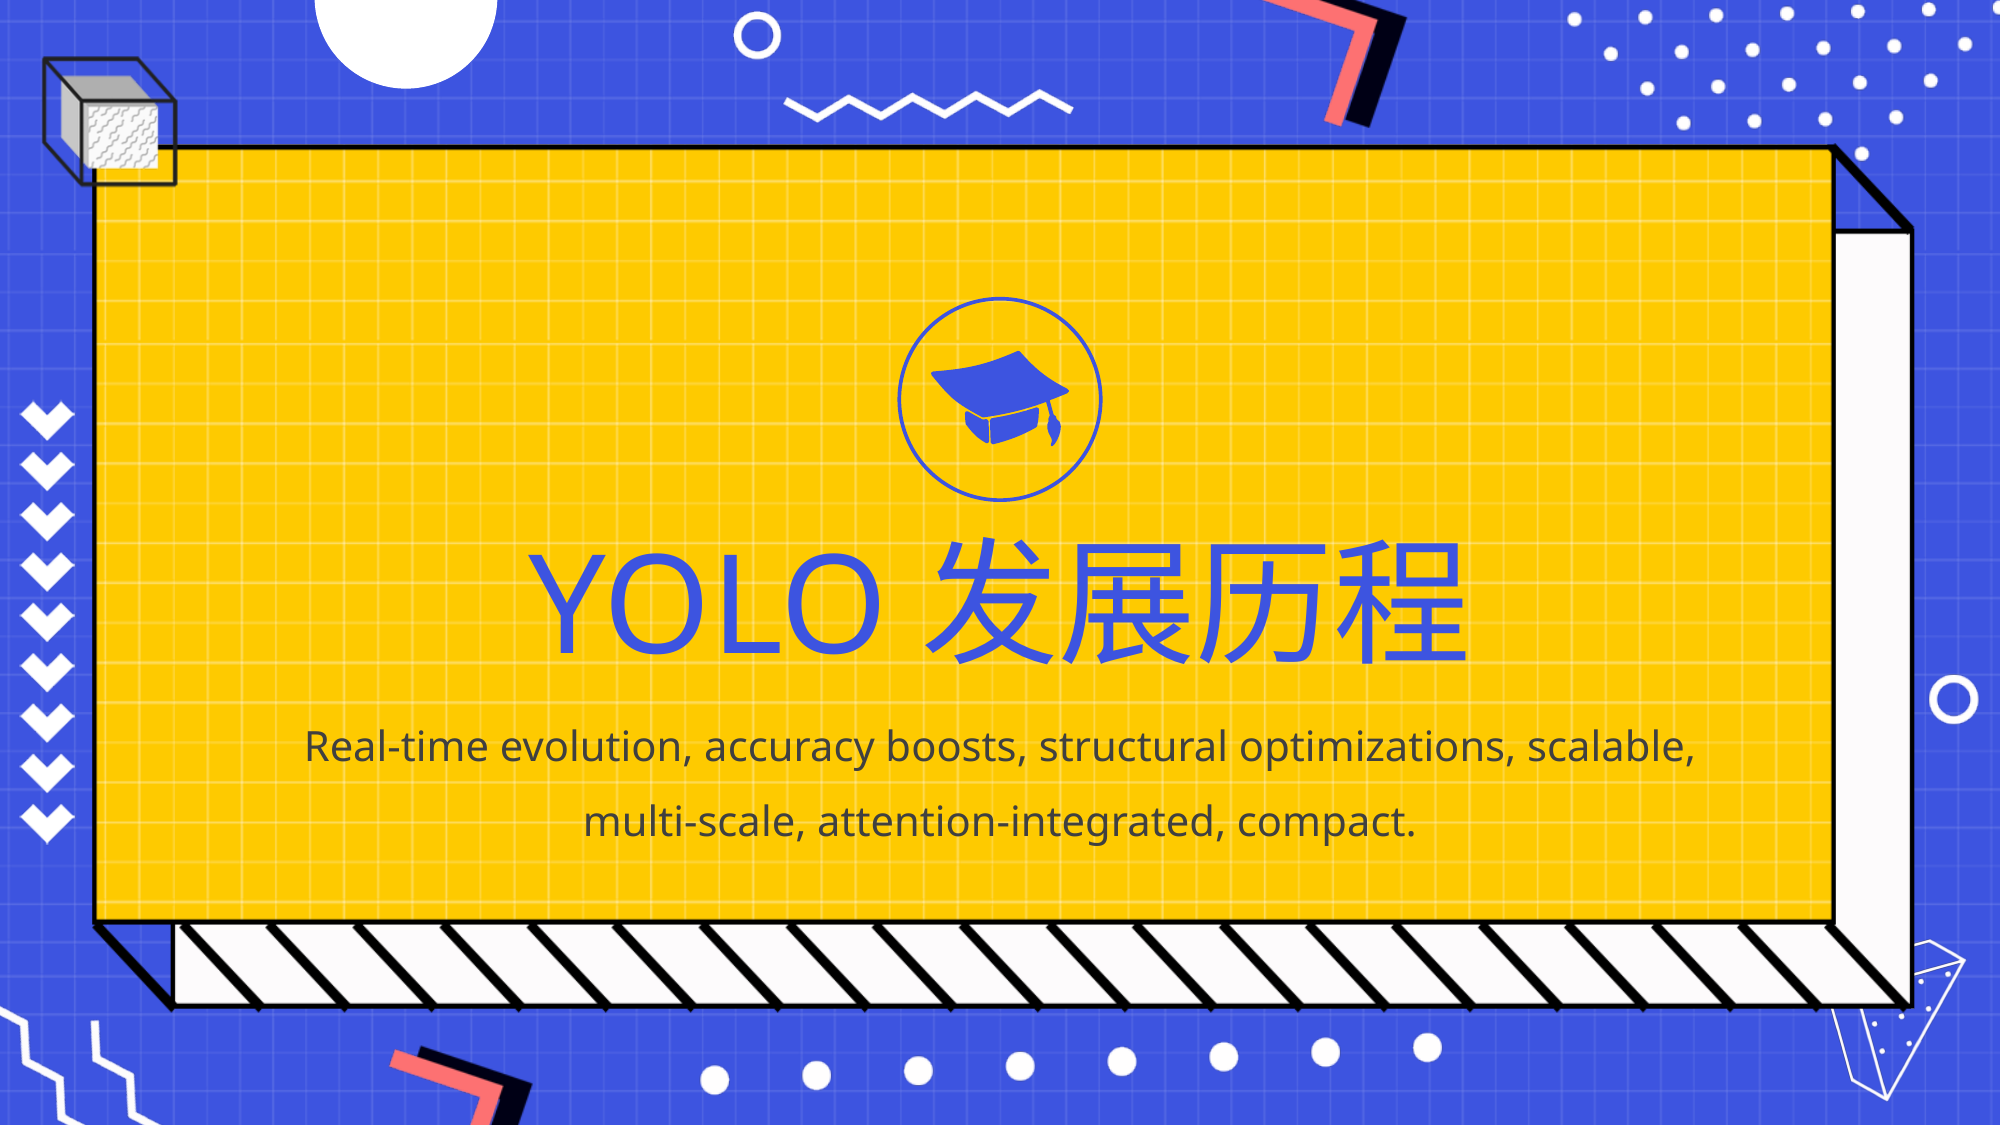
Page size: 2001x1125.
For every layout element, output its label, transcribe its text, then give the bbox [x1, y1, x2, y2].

text_box YOLO发展历程 [438, 527, 1562, 686]
text_box Real-time evolution, accuracy boosts, structural optimizations, scalable, multi-scale, attention-integrated, compact. [268, 686, 1732, 852]
picture [0, 0, 2001, 1125]
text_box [899, 298, 1101, 501]
